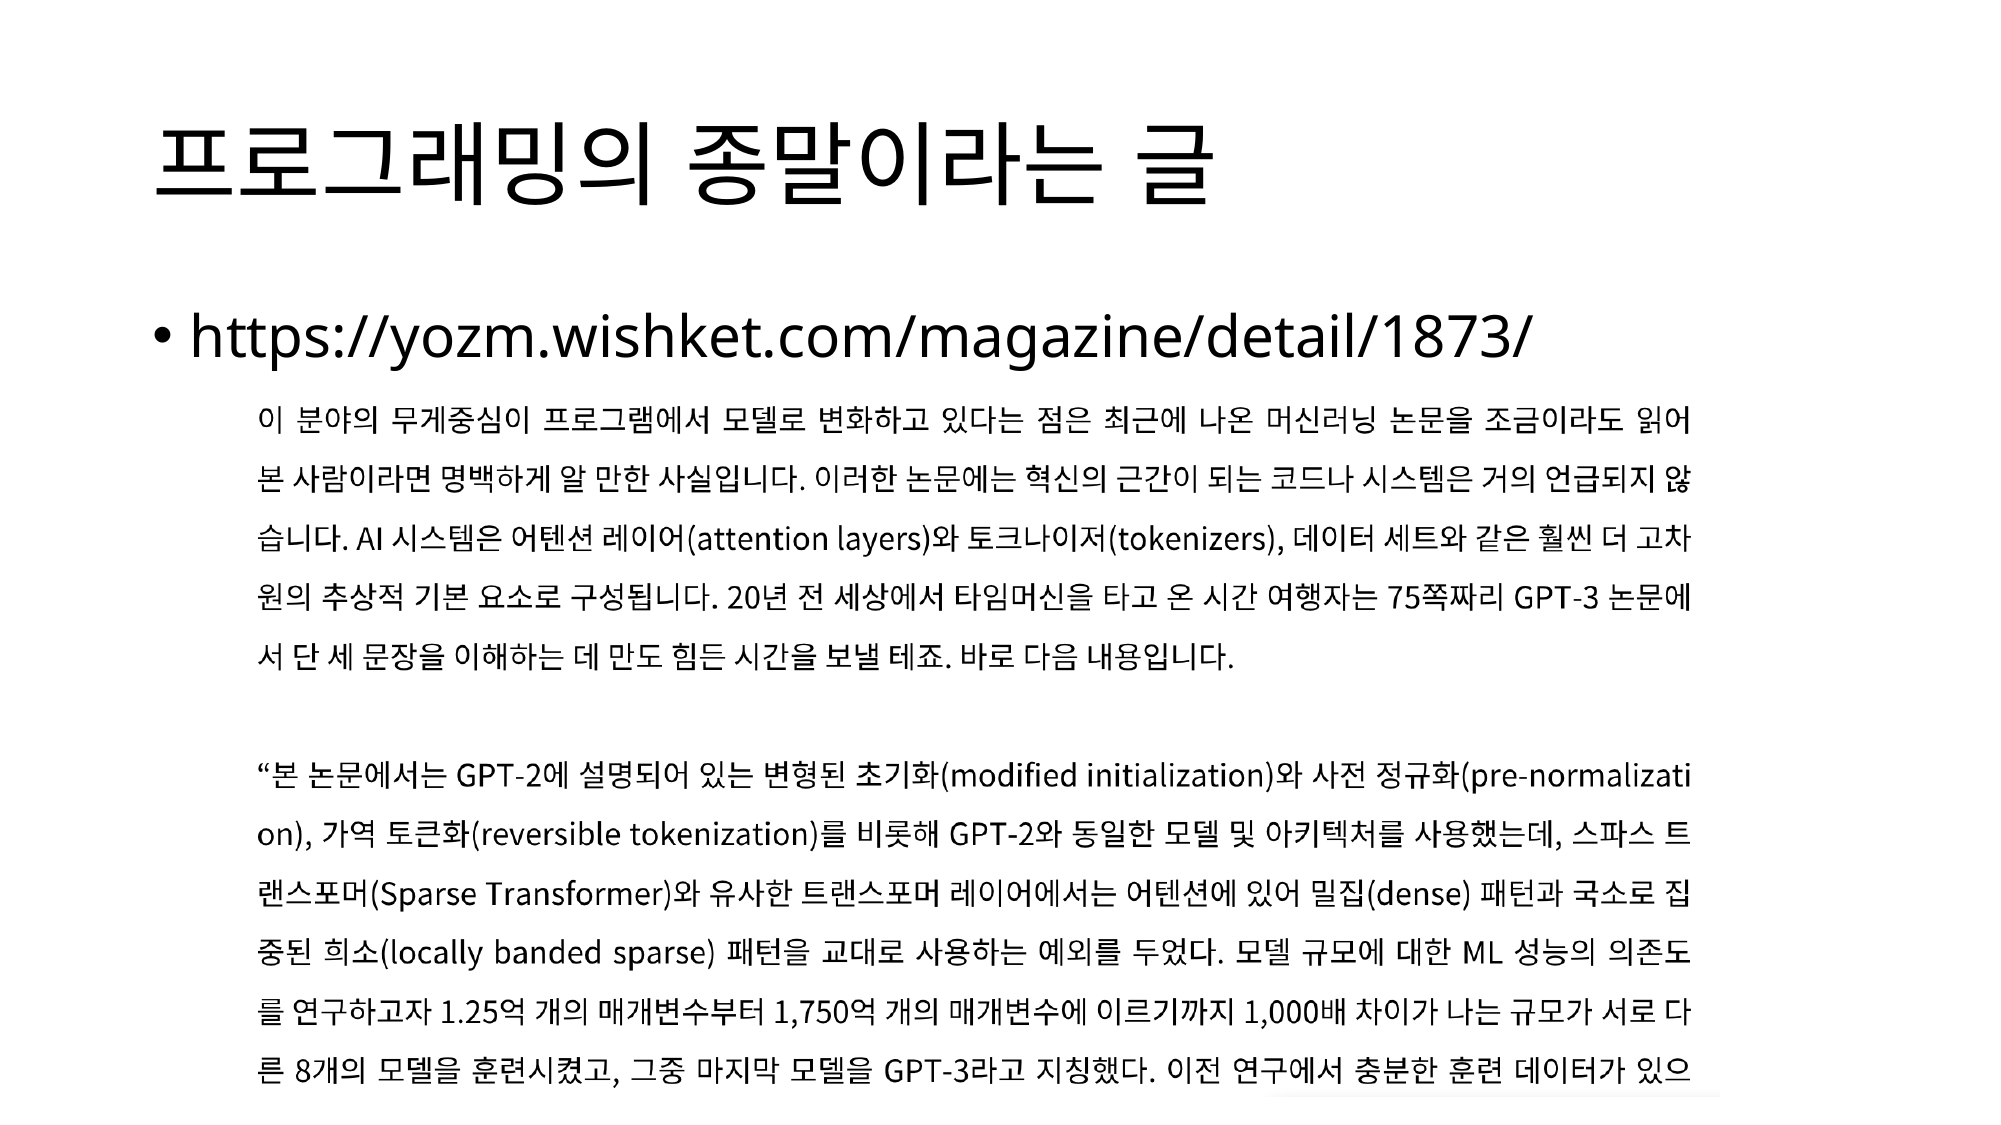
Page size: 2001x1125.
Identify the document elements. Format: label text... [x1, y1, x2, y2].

list https://yozm.wishket.com/magazine/detail/1873/ [137, 299, 1863, 1014]
title 프로그래밍의 종말이라는 글 [137, 59, 1863, 278]
picture [218, 382, 1720, 1097]
